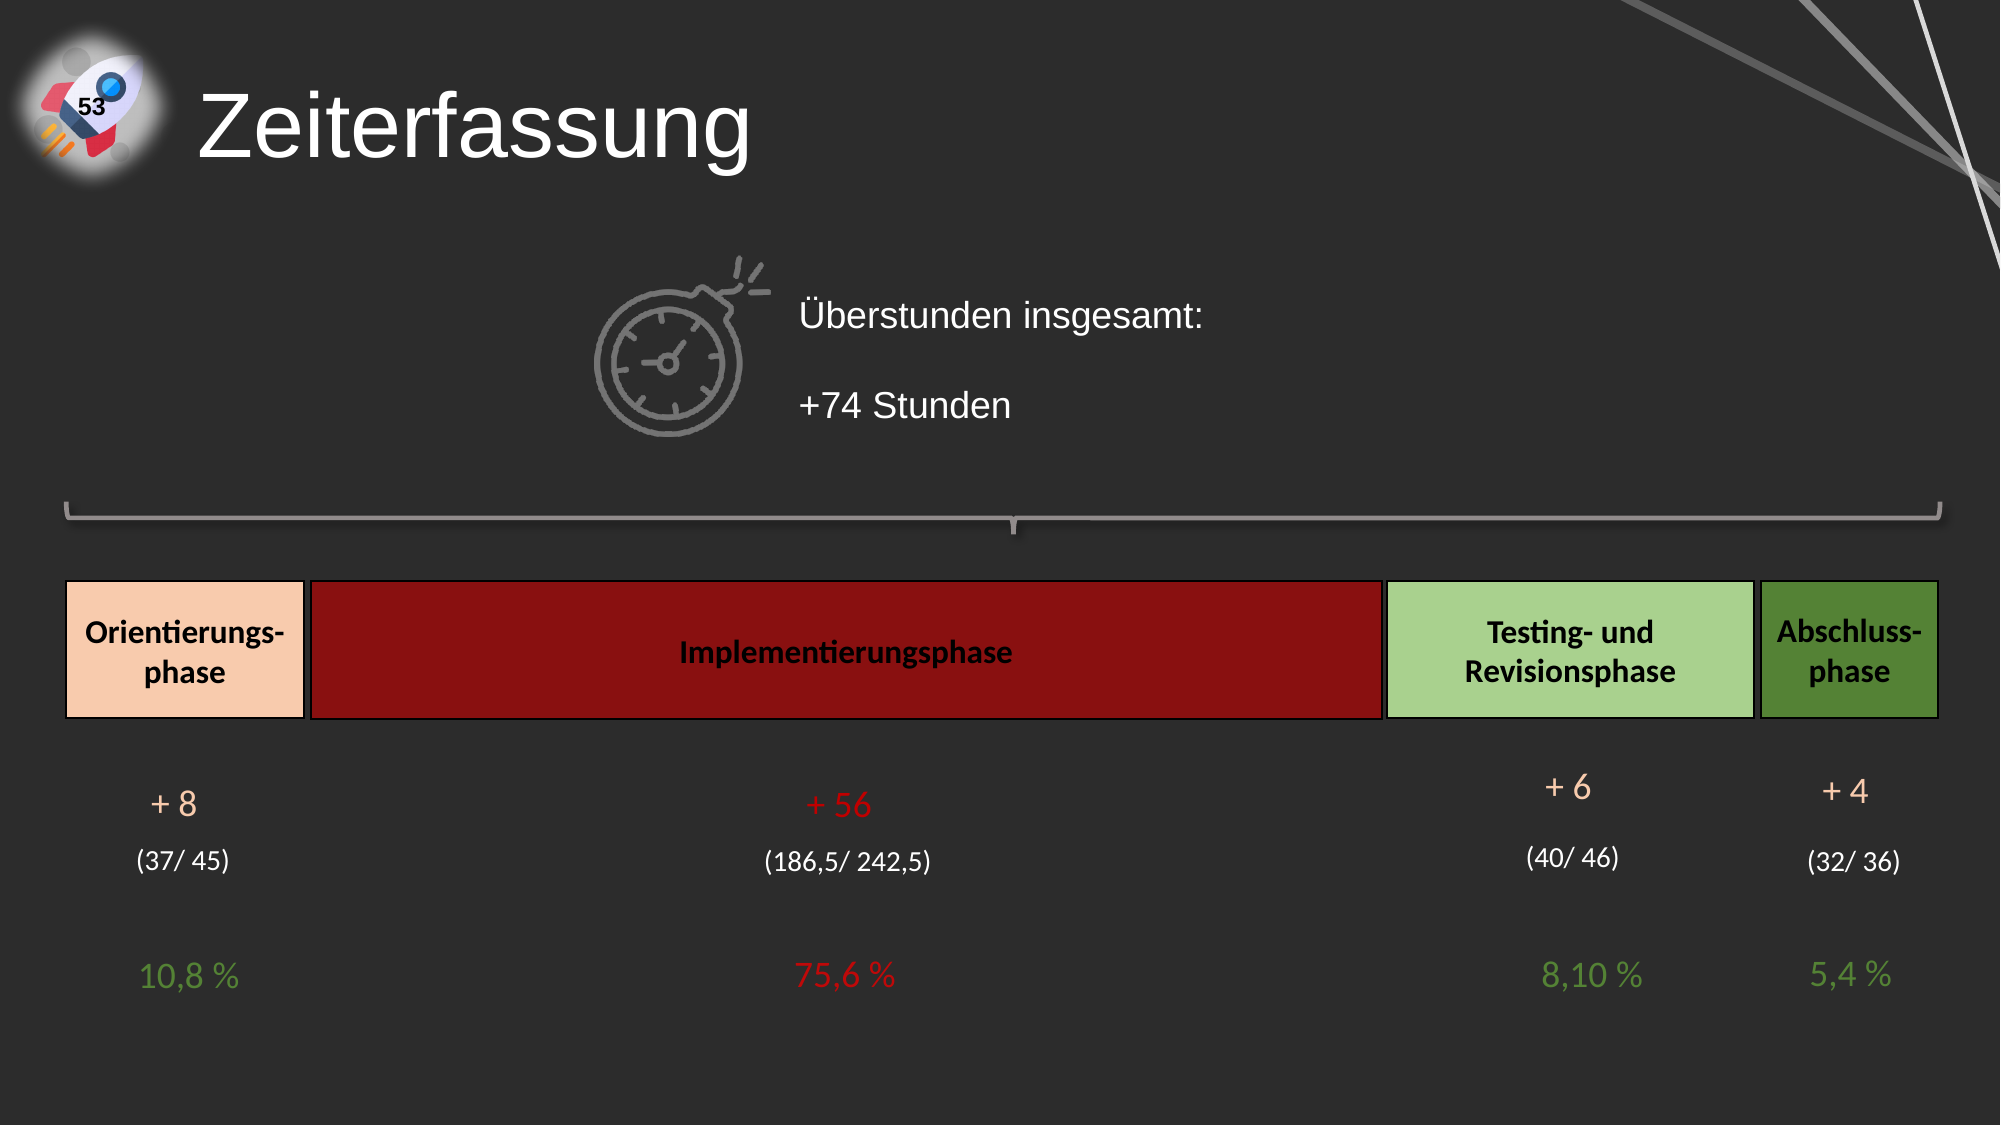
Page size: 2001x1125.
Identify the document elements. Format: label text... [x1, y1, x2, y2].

text_box 5,4 % [1653, 941, 2000, 1002]
text_box Implementierungsphase [310, 580, 1383, 720]
title Zeiterfassung [182, 19, 1908, 237]
text_box Testing- und Revisionsphase [1386, 580, 1755, 719]
picture [24, 38, 160, 174]
text_box + 8 (37/ 45) [0, 749, 376, 884]
text_box Überstunden insgesamt: +74 Stunden [845, 283, 1247, 479]
text_box + 4 (32/ 36) [1656, 736, 2000, 887]
text_box + 56 (186,5/ 242,5) [654, 750, 1041, 885]
text_box 10,8 % [0, 943, 378, 1004]
text_box 75,6 % [651, 942, 1038, 1003]
text_box [65, 501, 1941, 535]
text_box Abschluss-phase [1760, 580, 1939, 719]
picture [594, 255, 845, 518]
text_box + 6 (40/ 46) [1375, 732, 1762, 883]
text_box 8,10 % [1394, 942, 1781, 1003]
text_box Orientierungs-phase [65, 580, 305, 719]
